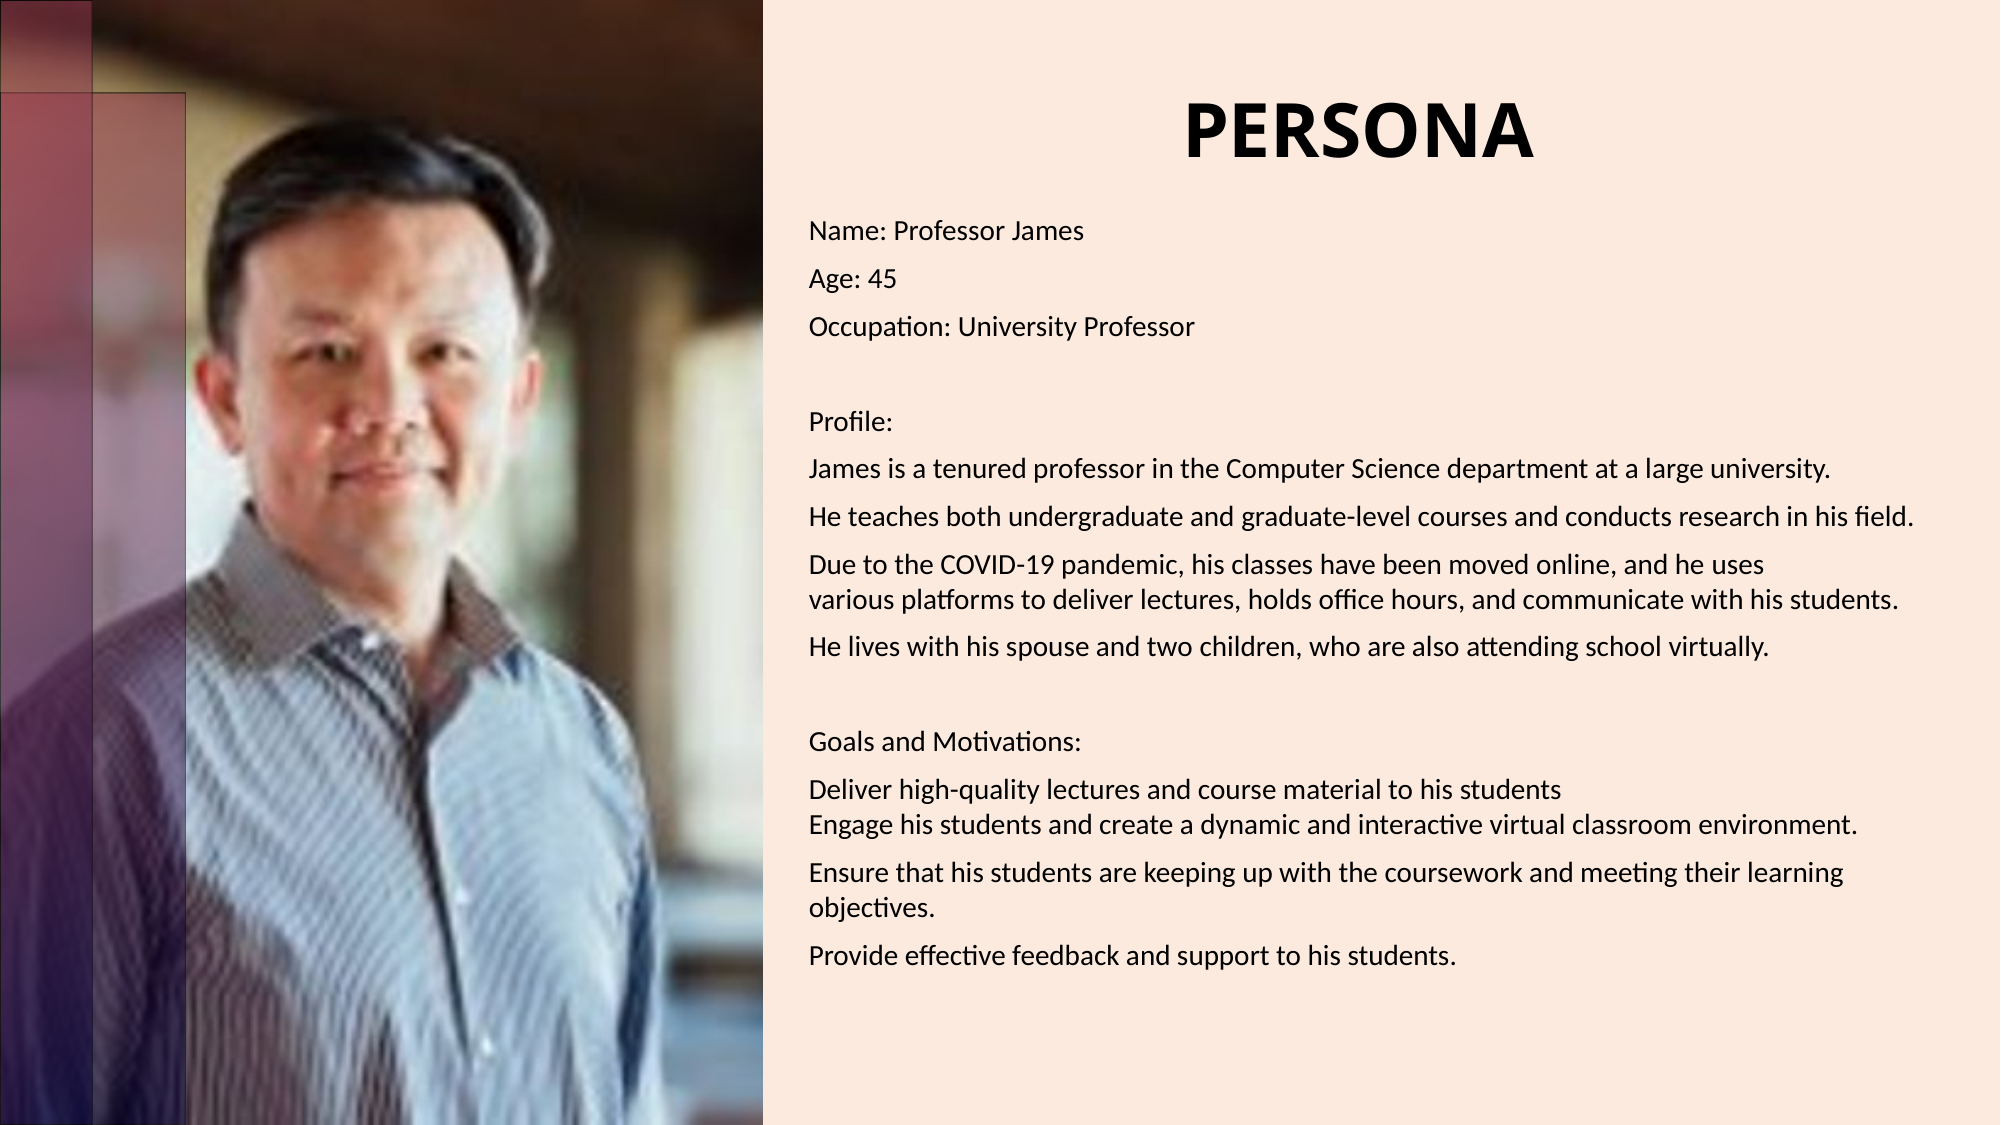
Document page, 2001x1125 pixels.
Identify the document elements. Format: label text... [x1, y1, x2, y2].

text_box Name: Professor James​​ Age: 45​​ Occupation: University Professor​​ Profile:​ James is a tenured professor in the Computer Science department at a large university. He teaches both undergraduate and graduate-level courses and conducts research in his field. Due to the COVID-19 pandemic, his classes have been moved online, and he uses various platforms to deliver lectures, holds office hours, and communicate with his students. He lives with his spouse and two children, who are also attending school virtually. Goals and Motivations:​ Deliver high-quality lectures and course material to his students​ Engage his students and create a dynamic and interactive virtual classroom environment.​ Ensure that his students are keeping up with the coursework and meeting their learning objectives.​ Provide effective feedback and support to his students. [793, 204, 1970, 1084]
text_box [763, 0, 2000, 1125]
title Persona [793, 74, 1923, 204]
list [0, 0, 763, 1125]
